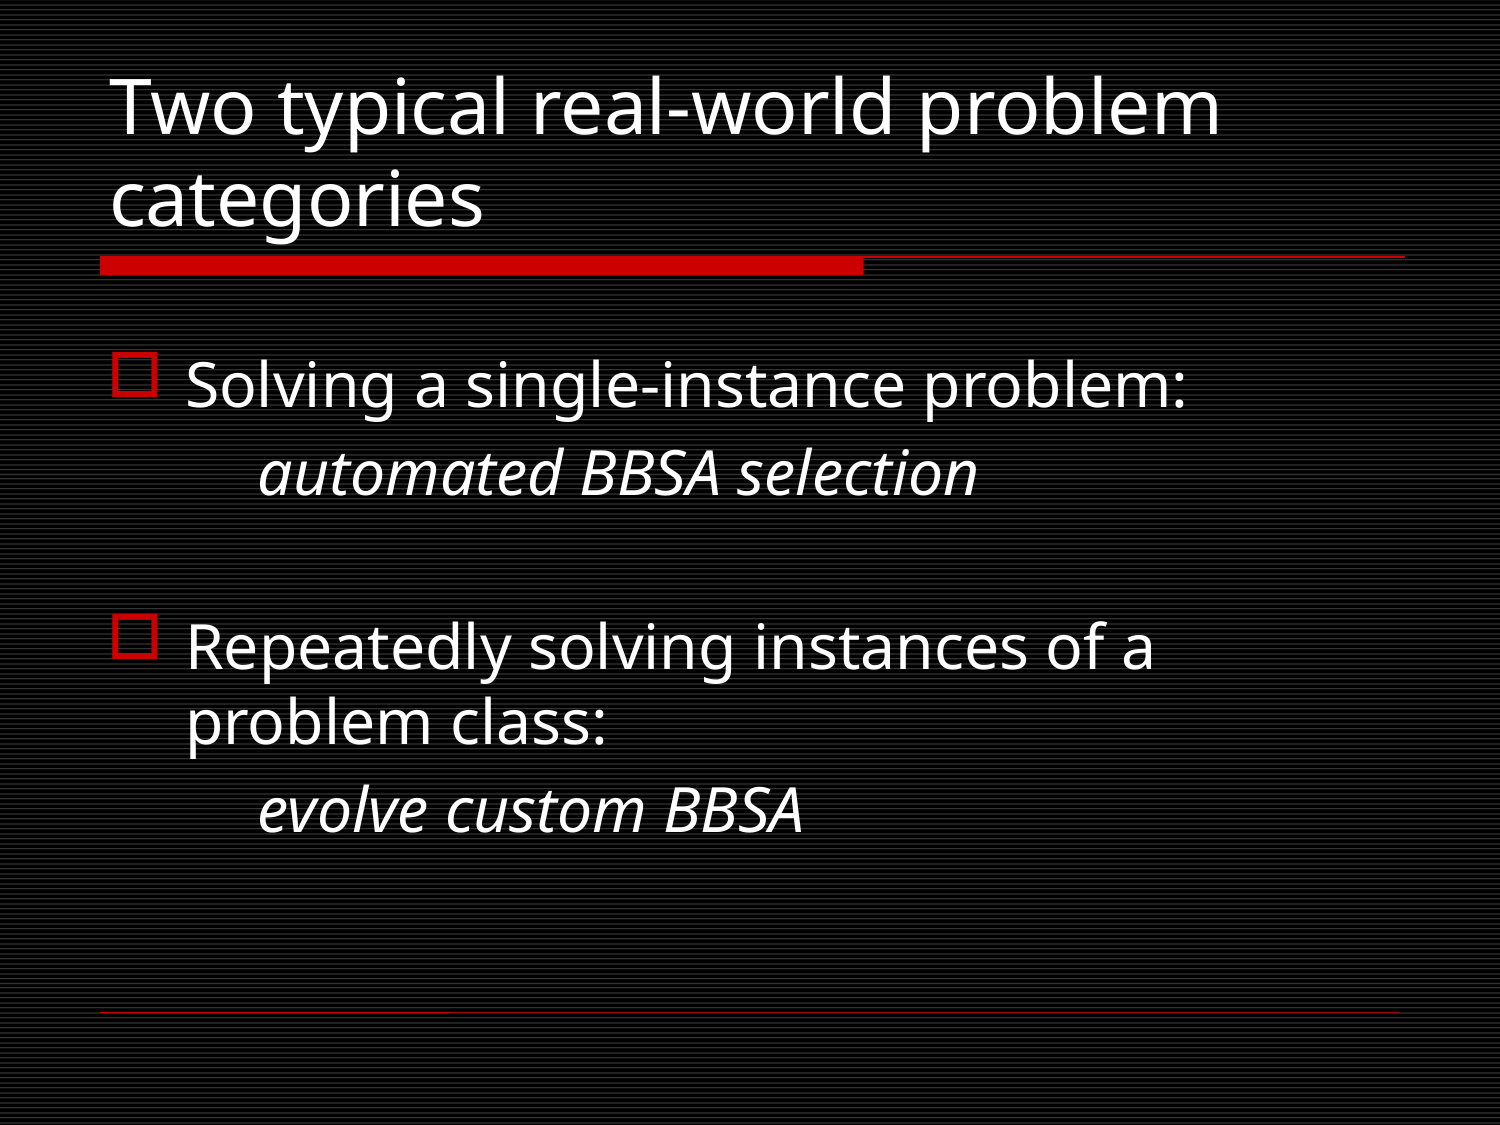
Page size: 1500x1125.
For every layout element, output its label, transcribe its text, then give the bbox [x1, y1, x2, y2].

list Solving a single-instance problem: automated BBSA selection Repeatedly solving instances of a problem class: evolve custom BBSA [92, 337, 1406, 988]
title Two typical real-world problem categories [94, 50, 1407, 250]
picture [0, 0, 1500, 1125]
